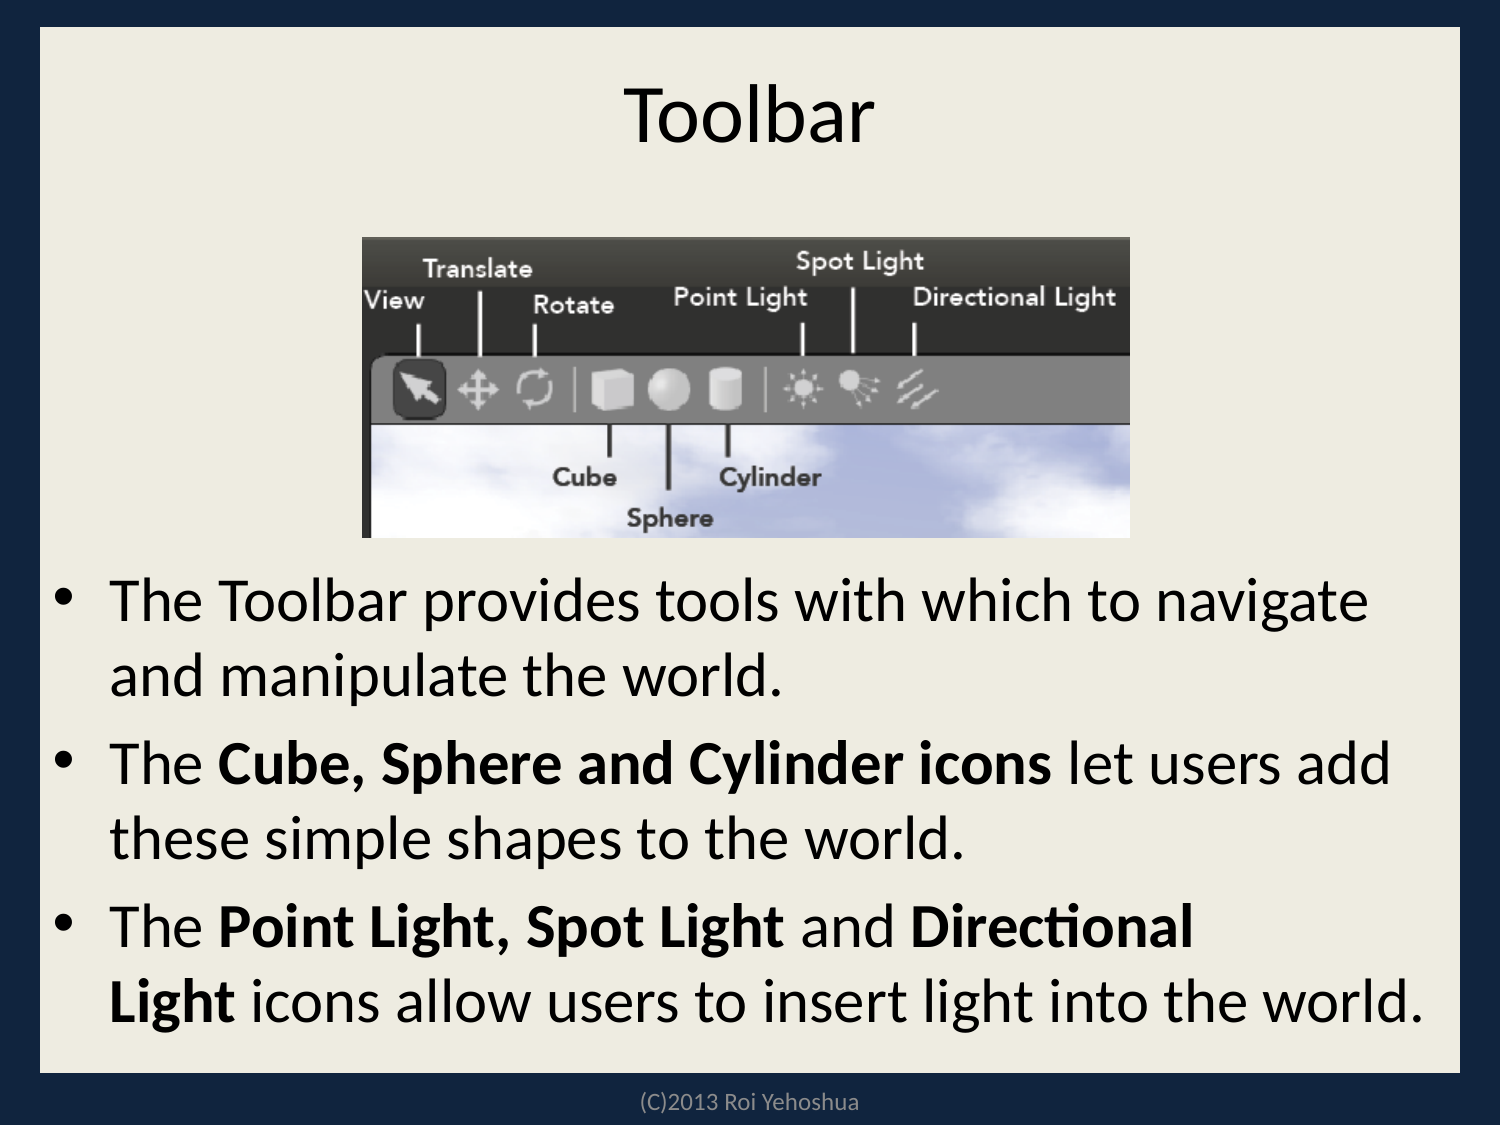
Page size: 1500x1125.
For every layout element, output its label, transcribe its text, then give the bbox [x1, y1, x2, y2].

footer (C)2013 Roi Yehoshua [512, 1074, 988, 1125]
title Toolbar [37, 31, 1463, 188]
picture [362, 237, 1130, 538]
list The Toolbar provides tools with which to navigate and manipulate the world. The Cube, Sphere and Cylinder icons let users add these simple shapes to the world. The Point Light, Spot Light and Directional Light icons allow users to insert light into the world. [37, 200, 1463, 1080]
